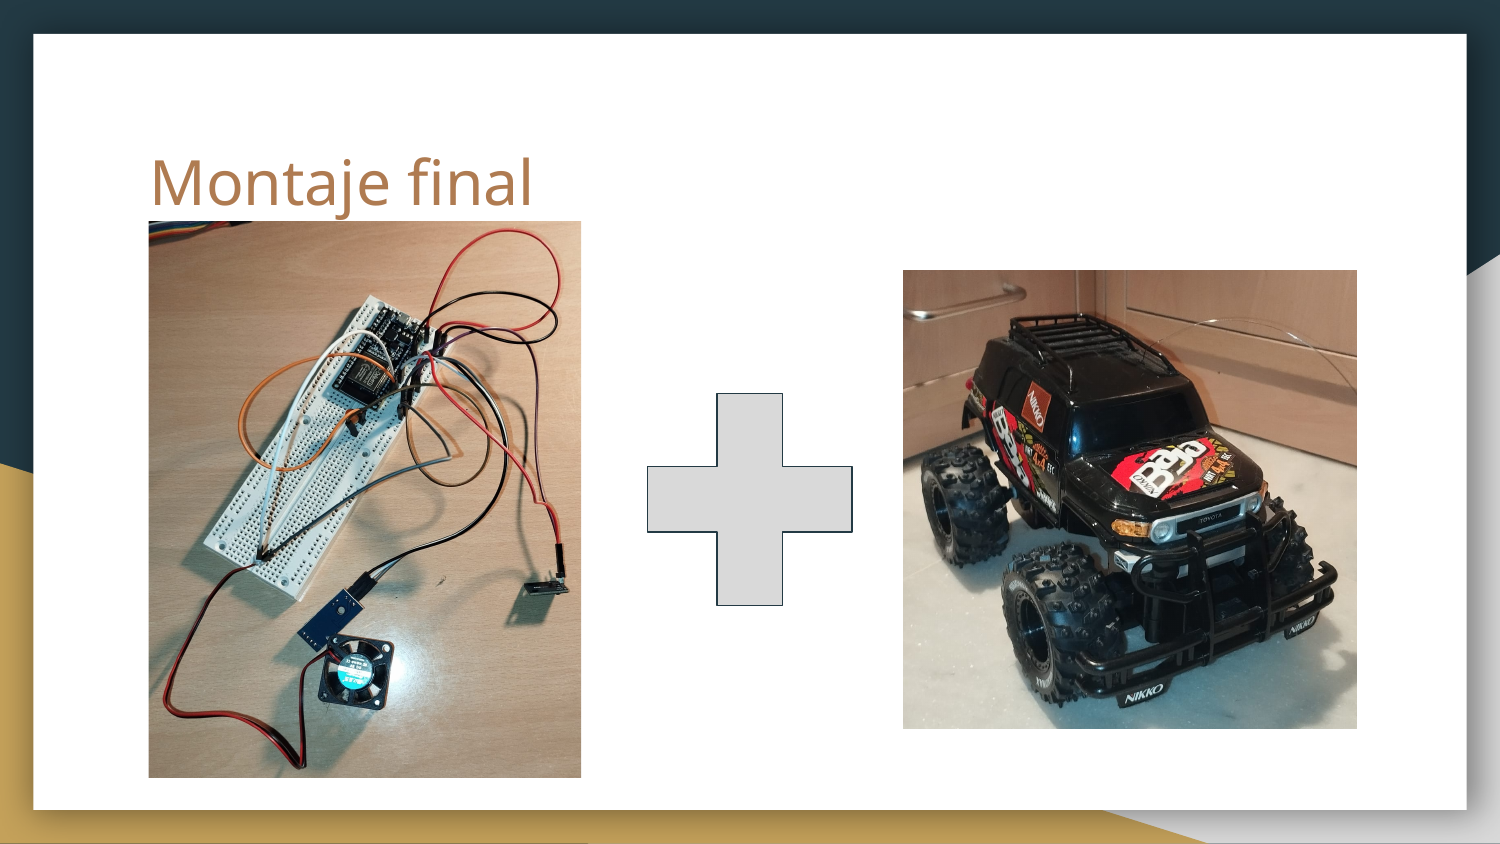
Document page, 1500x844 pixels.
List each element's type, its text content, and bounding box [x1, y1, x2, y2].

title Montaje final [134, 127, 1366, 285]
picture [902, 270, 1358, 729]
picture [148, 221, 582, 778]
text_box [647, 393, 853, 606]
